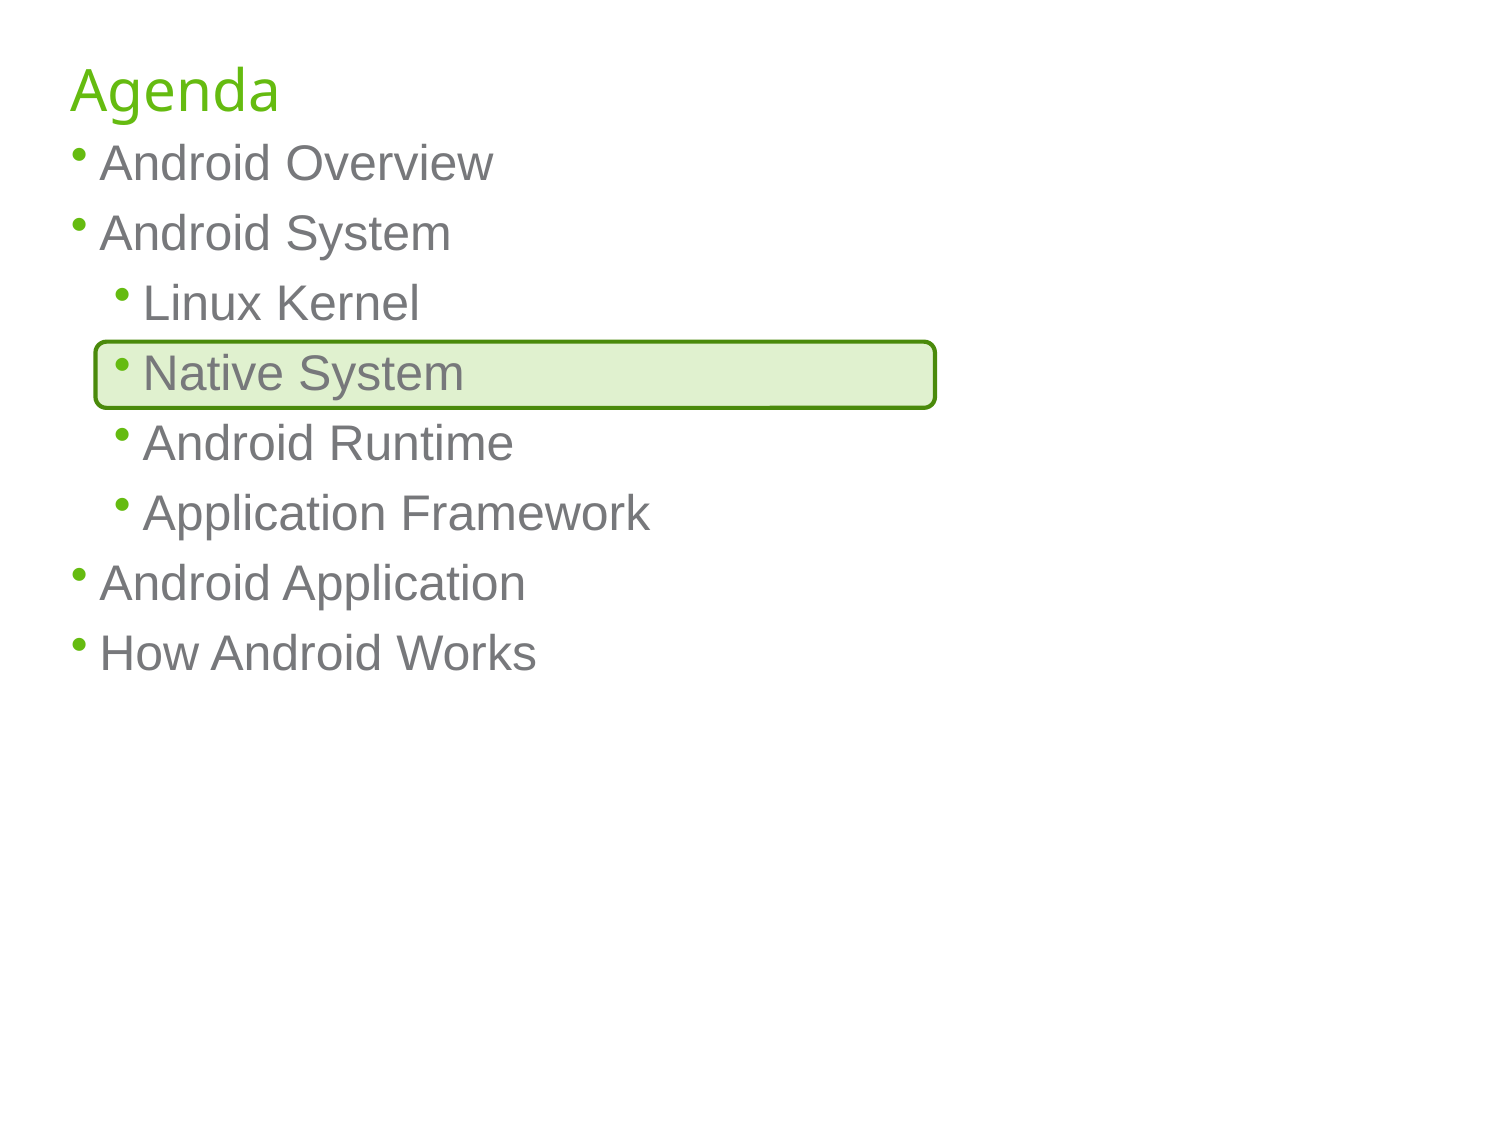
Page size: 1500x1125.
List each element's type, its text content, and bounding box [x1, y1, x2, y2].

title Agenda [70, 52, 1430, 130]
list Android Overview Android System Linux Kernel Native System Android Runtime Application Framework Android Application How Android Works [70, 130, 1430, 1012]
